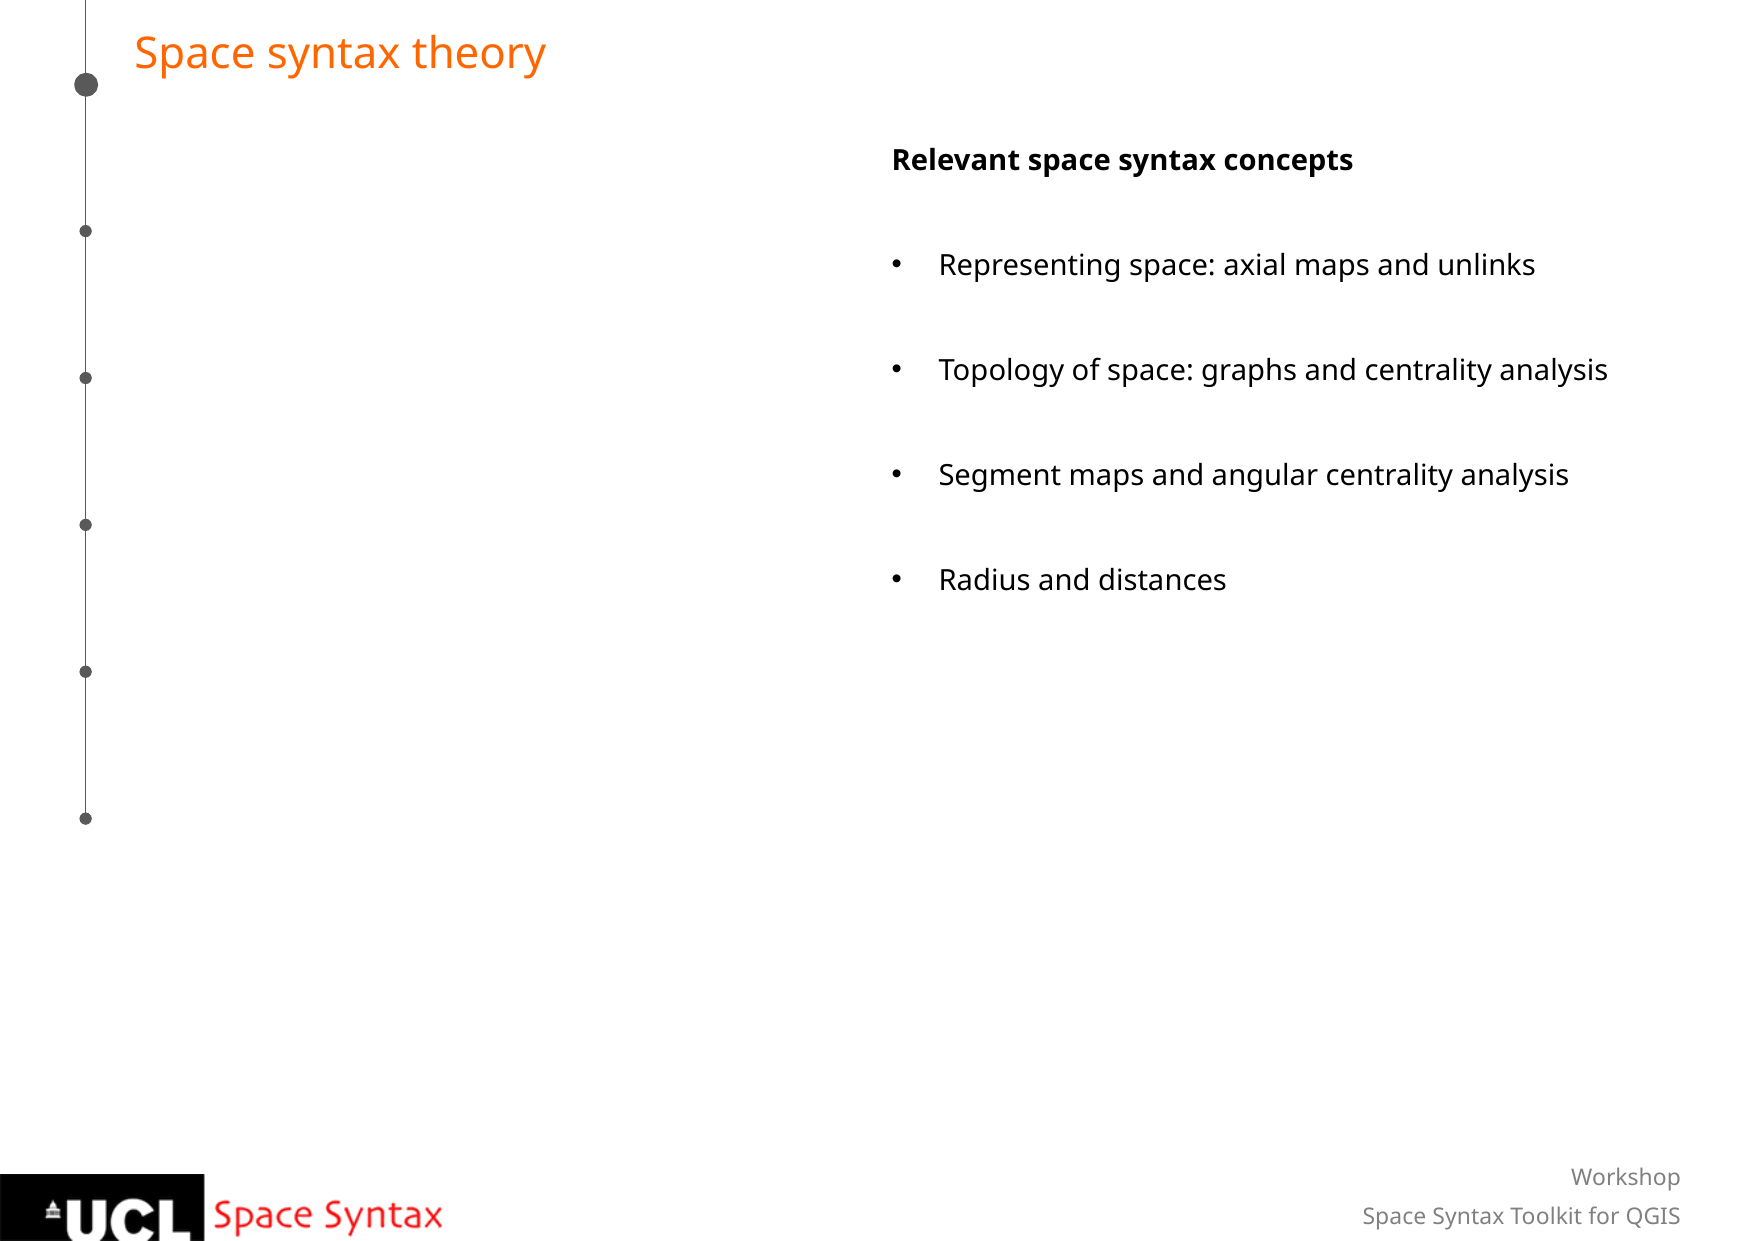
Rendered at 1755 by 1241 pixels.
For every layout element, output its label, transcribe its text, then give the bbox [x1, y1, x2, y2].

picture [0, 1174, 528, 1241]
text_box Relevant space syntax concepts Representing space: axial maps and unlinks Topology of space: graphs and centrality analysis Segment maps and angular centrality analysis Radius and distances [876, 116, 1744, 604]
text_box [77, 75, 96, 94]
text_box Space syntax theory [119, 17, 1175, 85]
